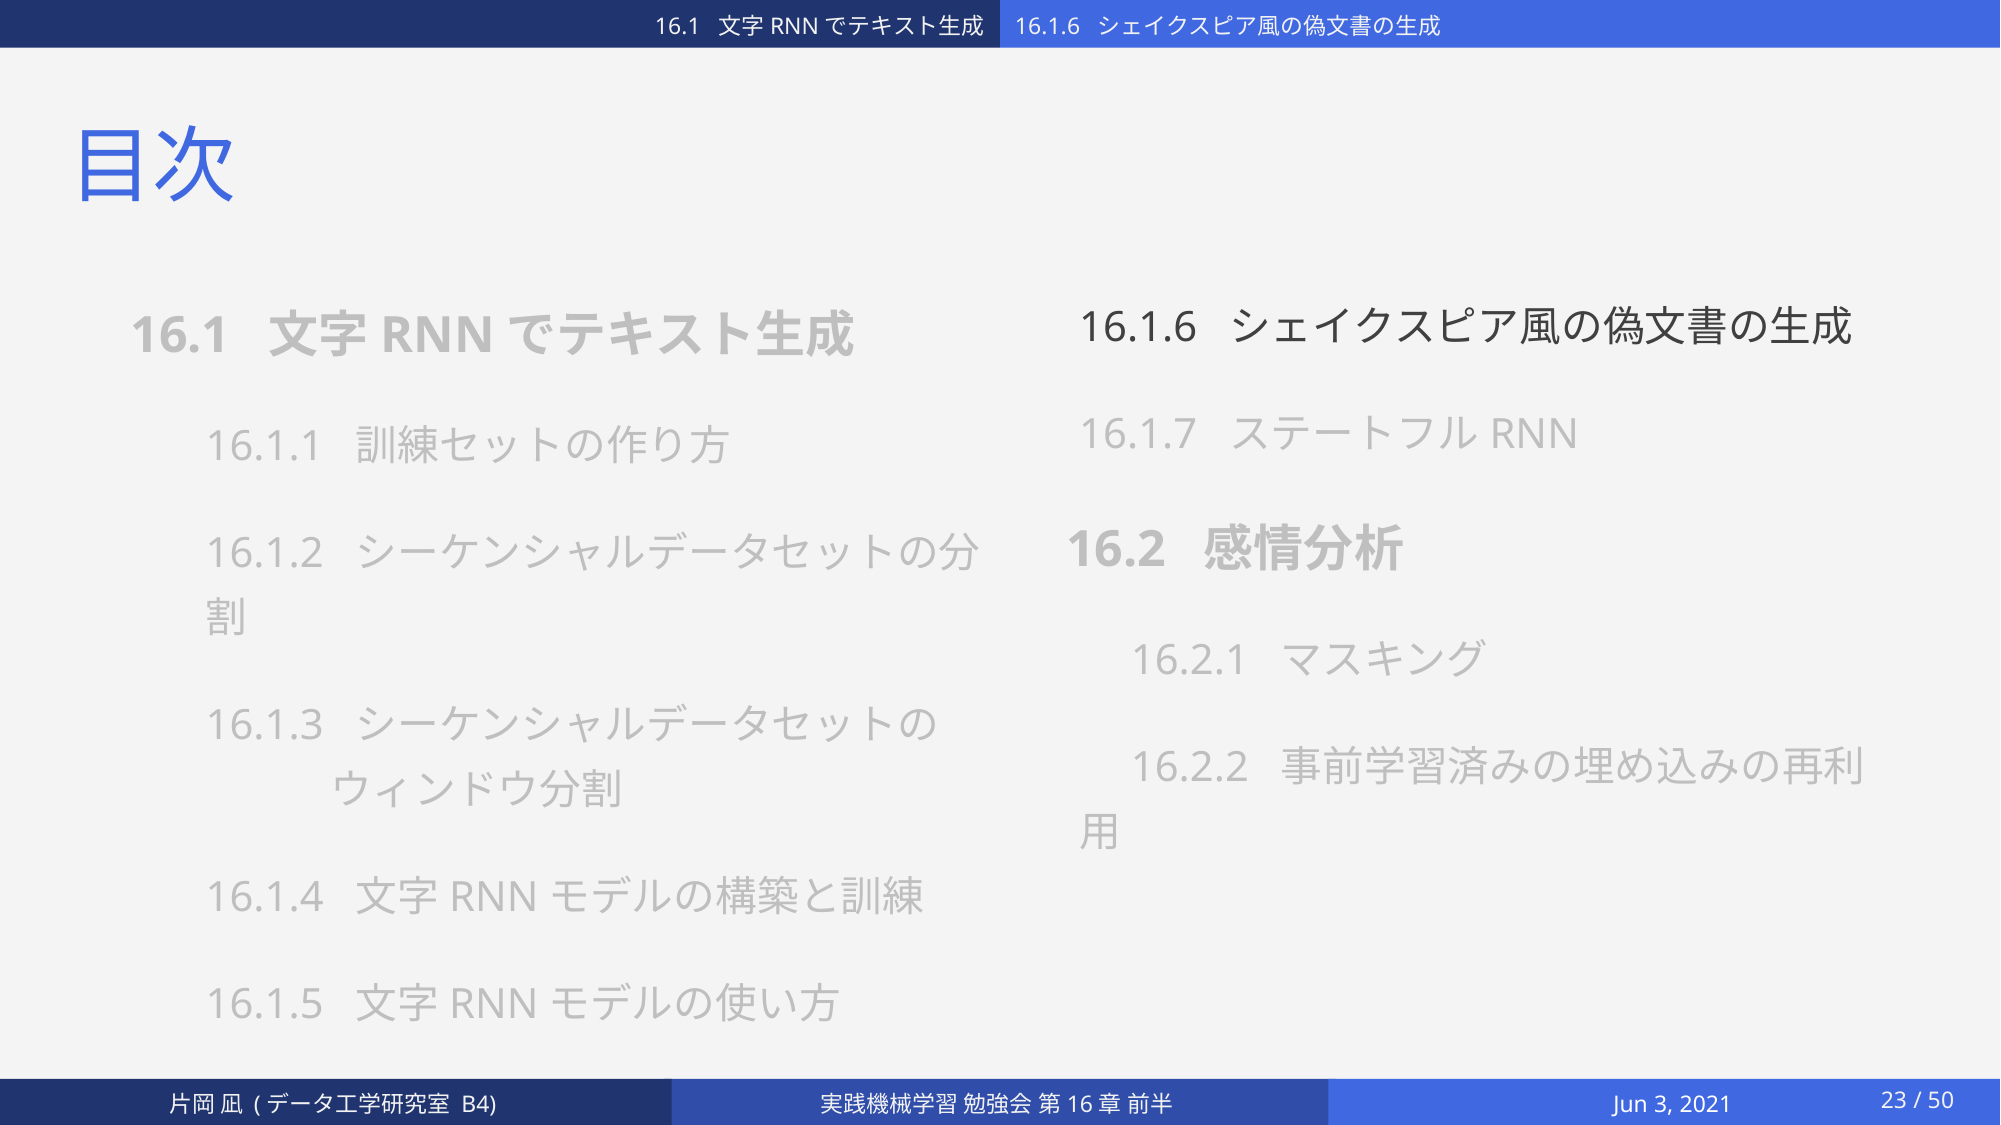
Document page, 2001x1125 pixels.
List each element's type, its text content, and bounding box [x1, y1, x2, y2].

title 目次 [54, 59, 1893, 277]
list 16.1.6 シェイクスピア風の偽文書の生成 [999, 7, 2000, 52]
list 16.1 文字RNNでテキスト生成 [0, 7, 999, 52]
list 16.1 文字RNNでテキスト生成 16.1.1 訓練セットの作り方 16.1.2 シーケンシャルデータセットの分割 16.1.3 シーケンシャルデータセットの ウィンドウ分割 16.1.4 文字RNNモデルの構築と訓練 16.1.5 文字RNNモデルの使い方 16.1.6 シェイクスピア風の偽文書の生成 16.1.7 ステートフルRNN 16.2 感情分析 16.2.1 マスキング 16.2.2 事前学習済みの埋め込みの再利用 [115, 277, 1893, 1071]
